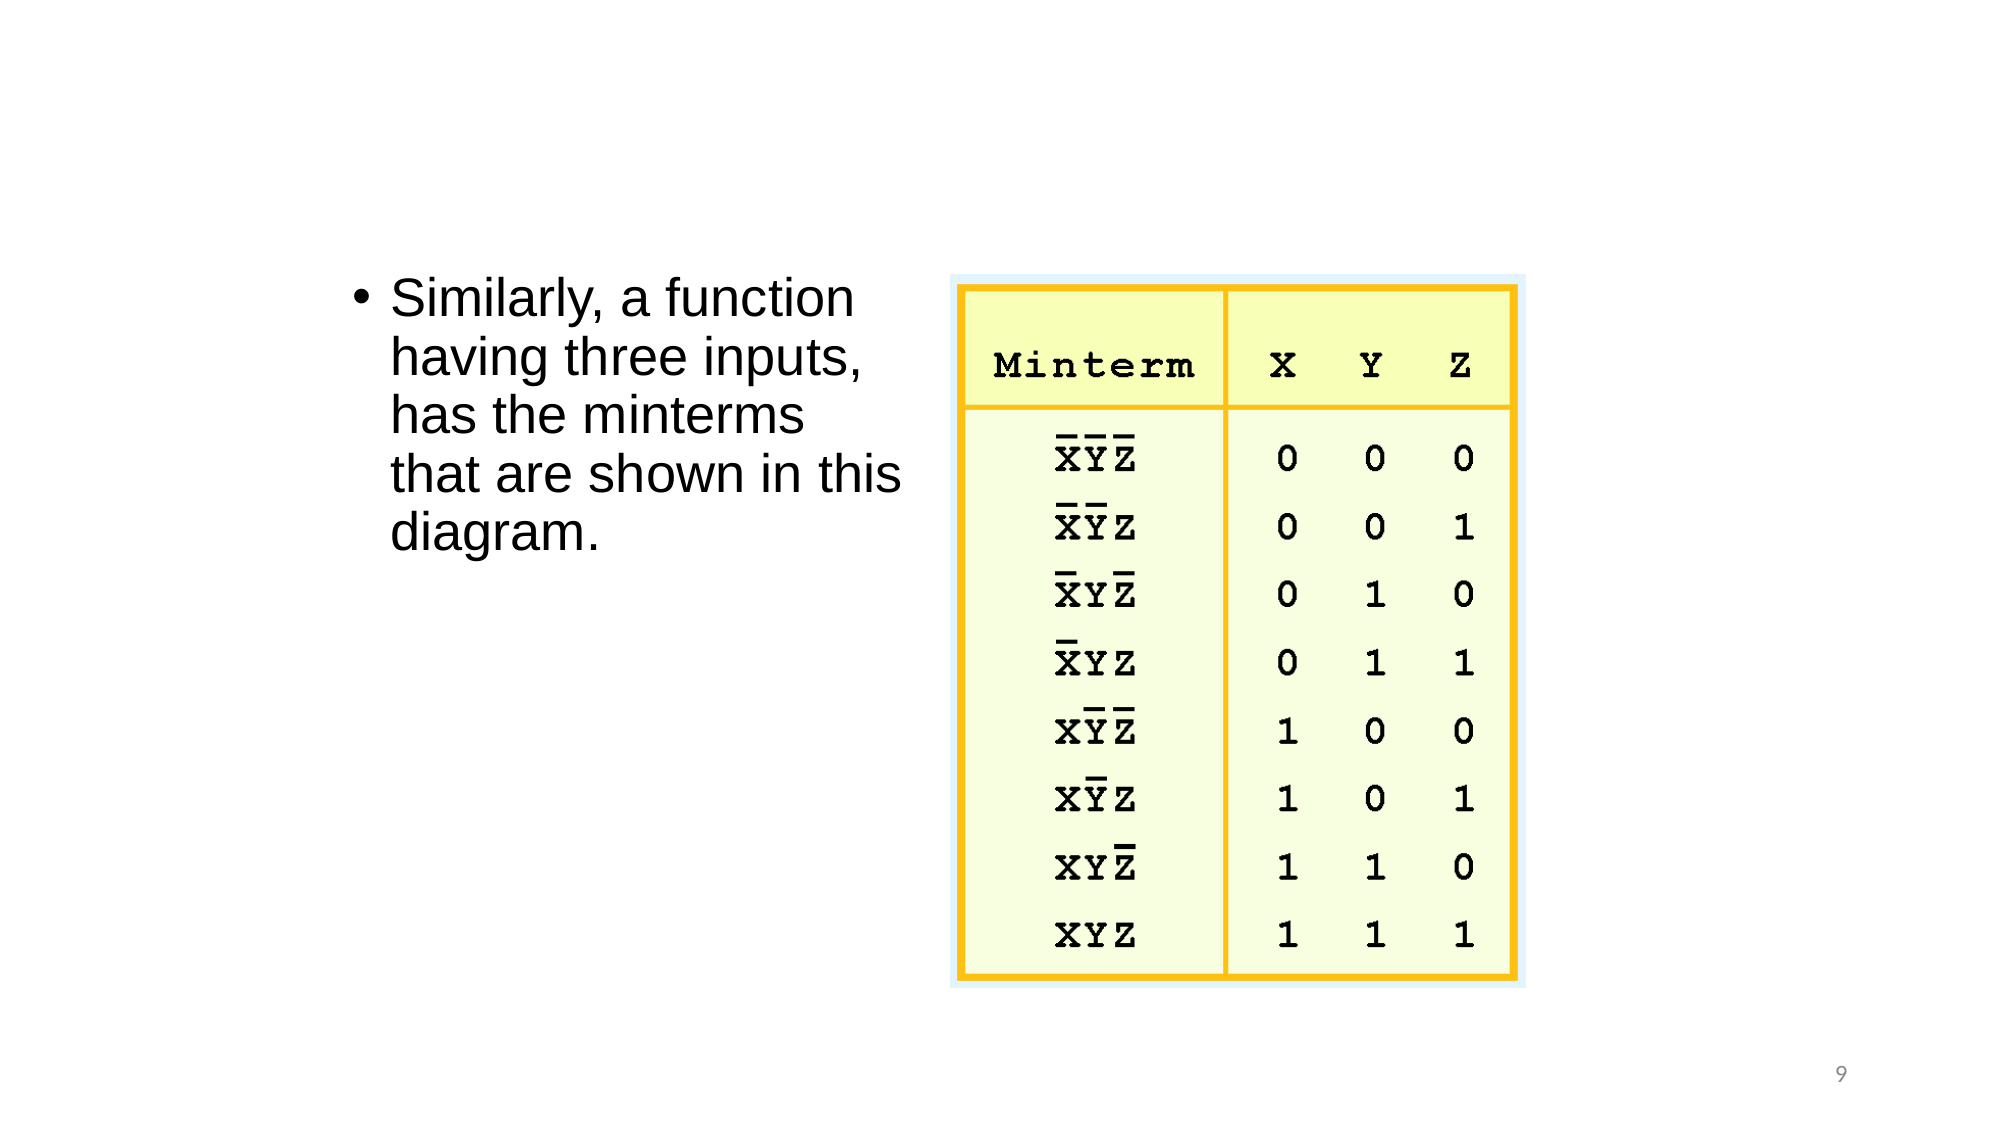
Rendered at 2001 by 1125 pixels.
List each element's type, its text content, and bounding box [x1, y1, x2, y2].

list Similarly, a function having three inputs, has the minterms that are shown in this diagram. [337, 262, 925, 638]
slide_number 9 [1412, 1042, 1863, 1103]
picture [949, 274, 1526, 988]
